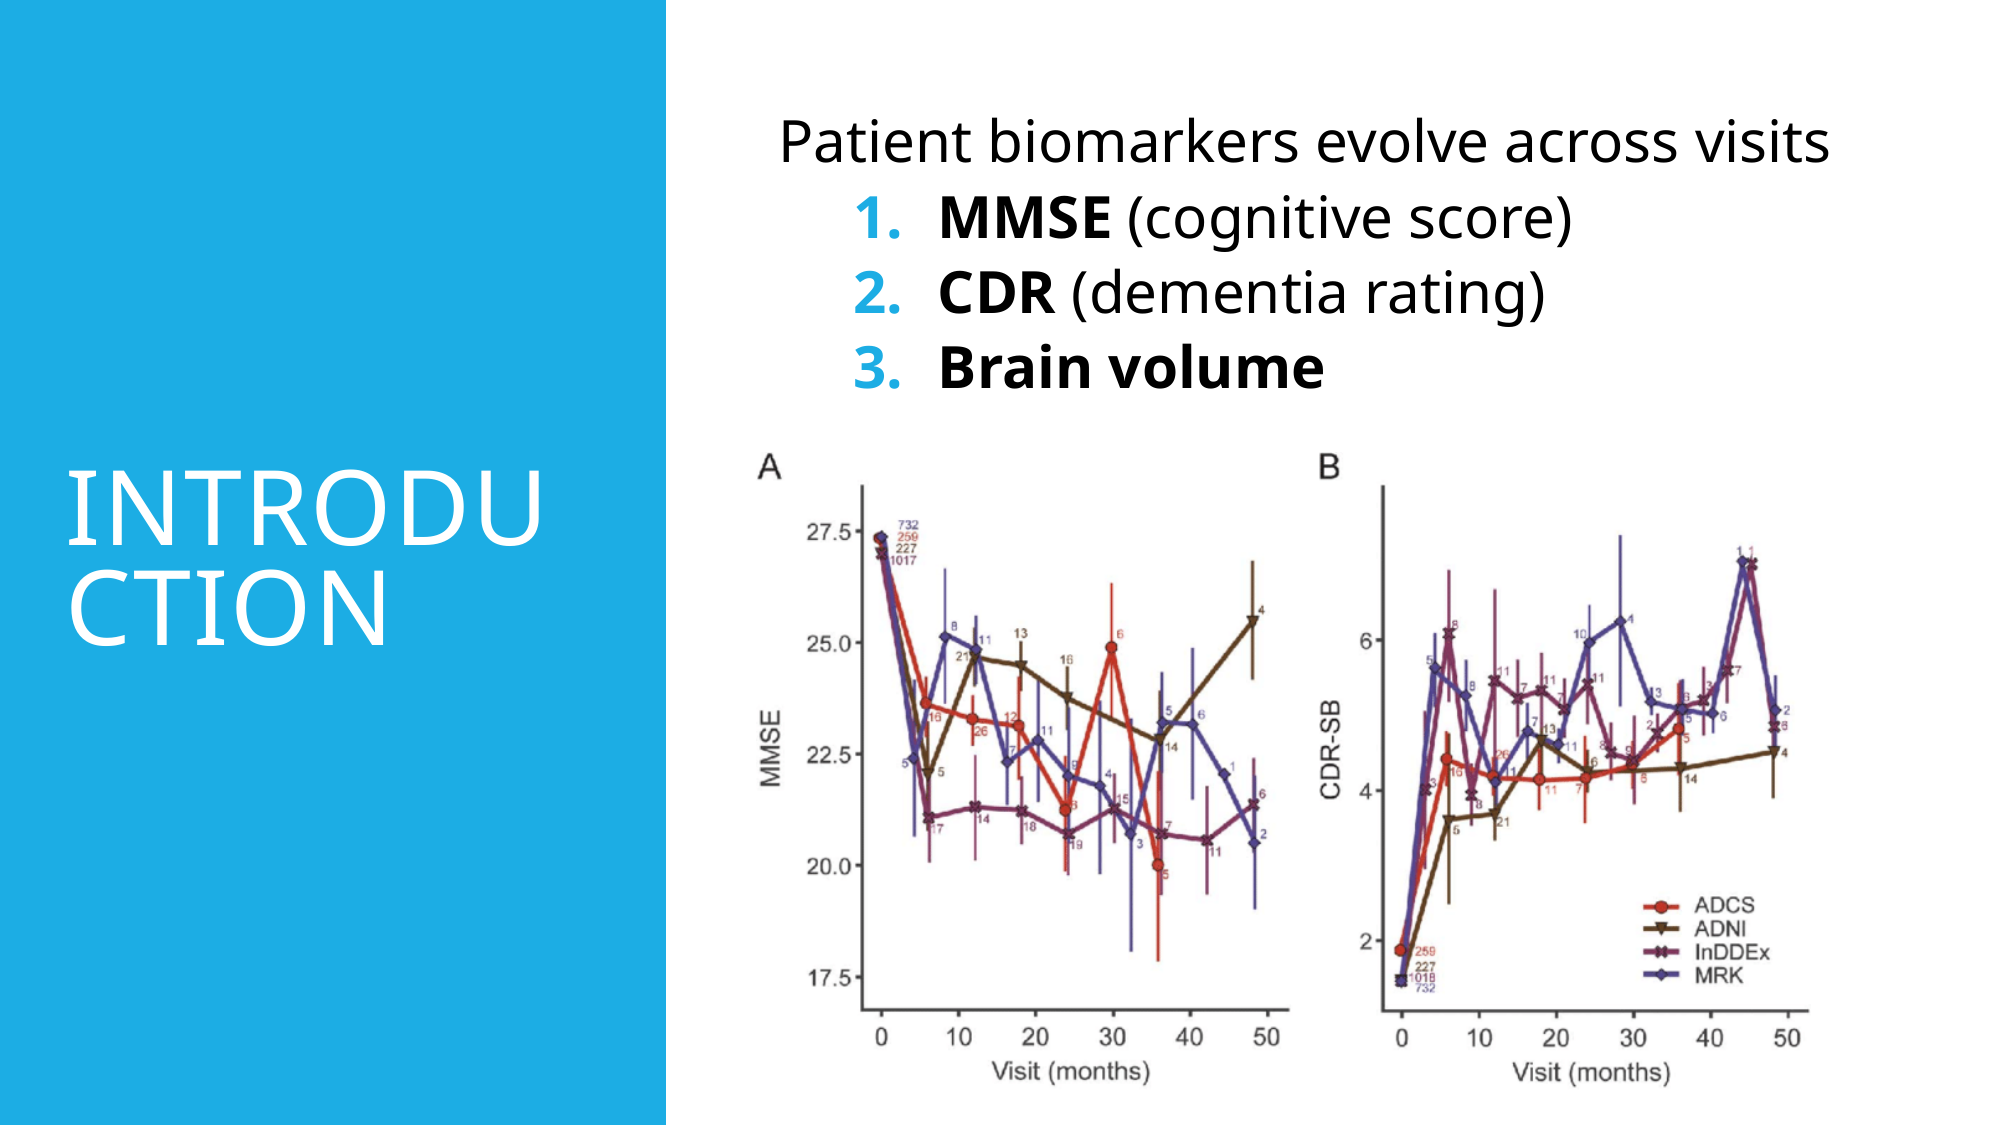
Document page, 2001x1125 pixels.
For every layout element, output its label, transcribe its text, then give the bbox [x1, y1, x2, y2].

title Introduction [50, 104, 614, 1026]
text_box Patient biomarkers evolve across visits MMSE (cognitive score) CDR (dementia rating) Brain volume [770, 104, 1948, 720]
text_box [0, 0, 667, 1125]
picture [755, 451, 1812, 1091]
